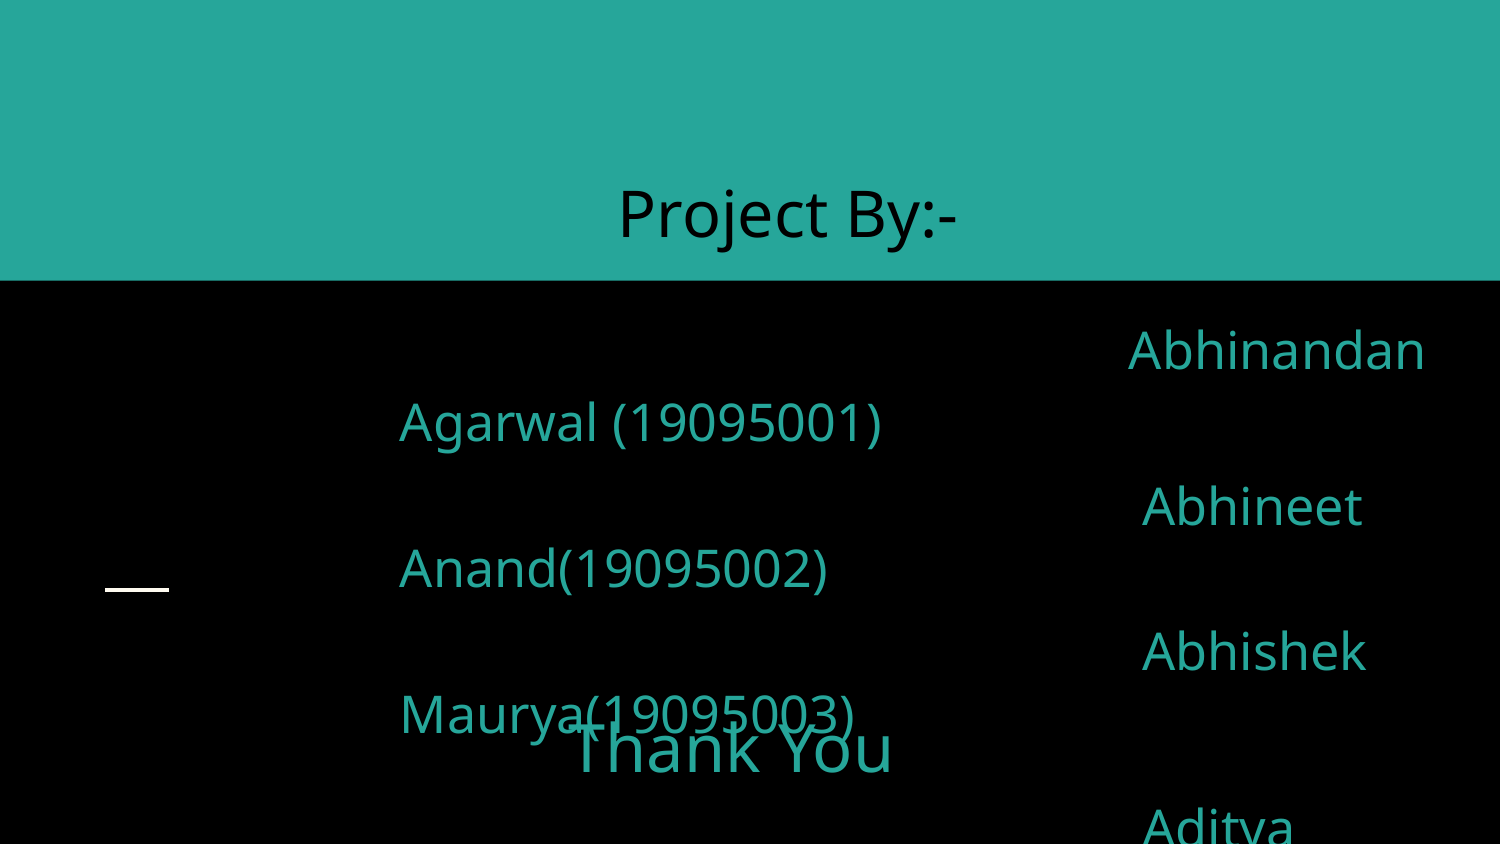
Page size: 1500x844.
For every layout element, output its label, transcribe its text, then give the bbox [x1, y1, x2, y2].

text_box Project By:- [0, 157, 1398, 265]
text_box Abhinandan Agarwal (19095001) Abhineet Anand(19095002) Abhishek Maurya(19095003) Aditya Agarwal(19095004) [384, 293, 1488, 844]
text_box Thank You [398, 691, 981, 802]
